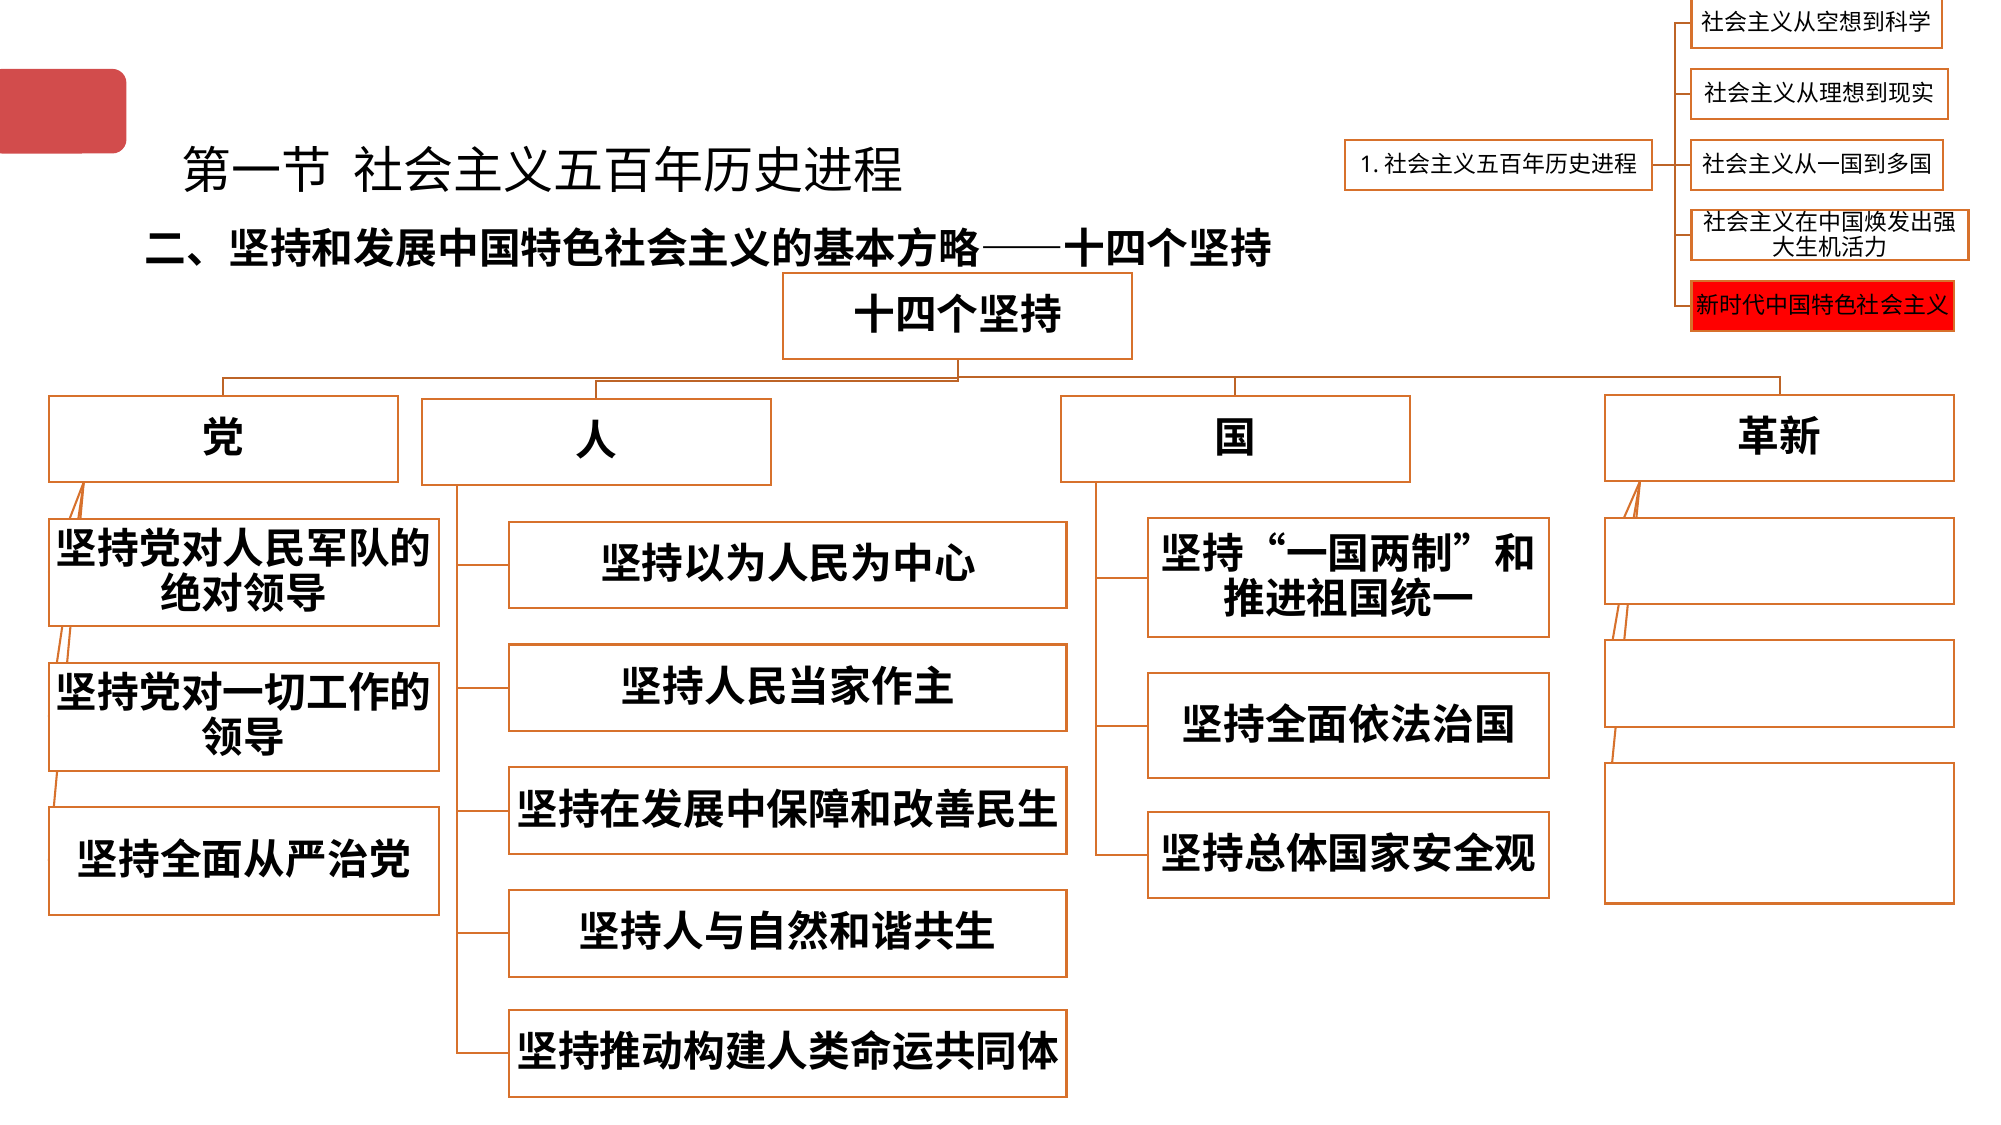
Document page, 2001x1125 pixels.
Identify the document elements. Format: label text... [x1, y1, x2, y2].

list 二、坚持和发展中国特色社会主义的基本方略——十四个坚持 [130, 189, 1298, 272]
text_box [1298, 0, 2000, 332]
text_box 第一节 社会主义五百年历史进程 [166, 119, 995, 226]
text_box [48, 272, 1955, 1097]
